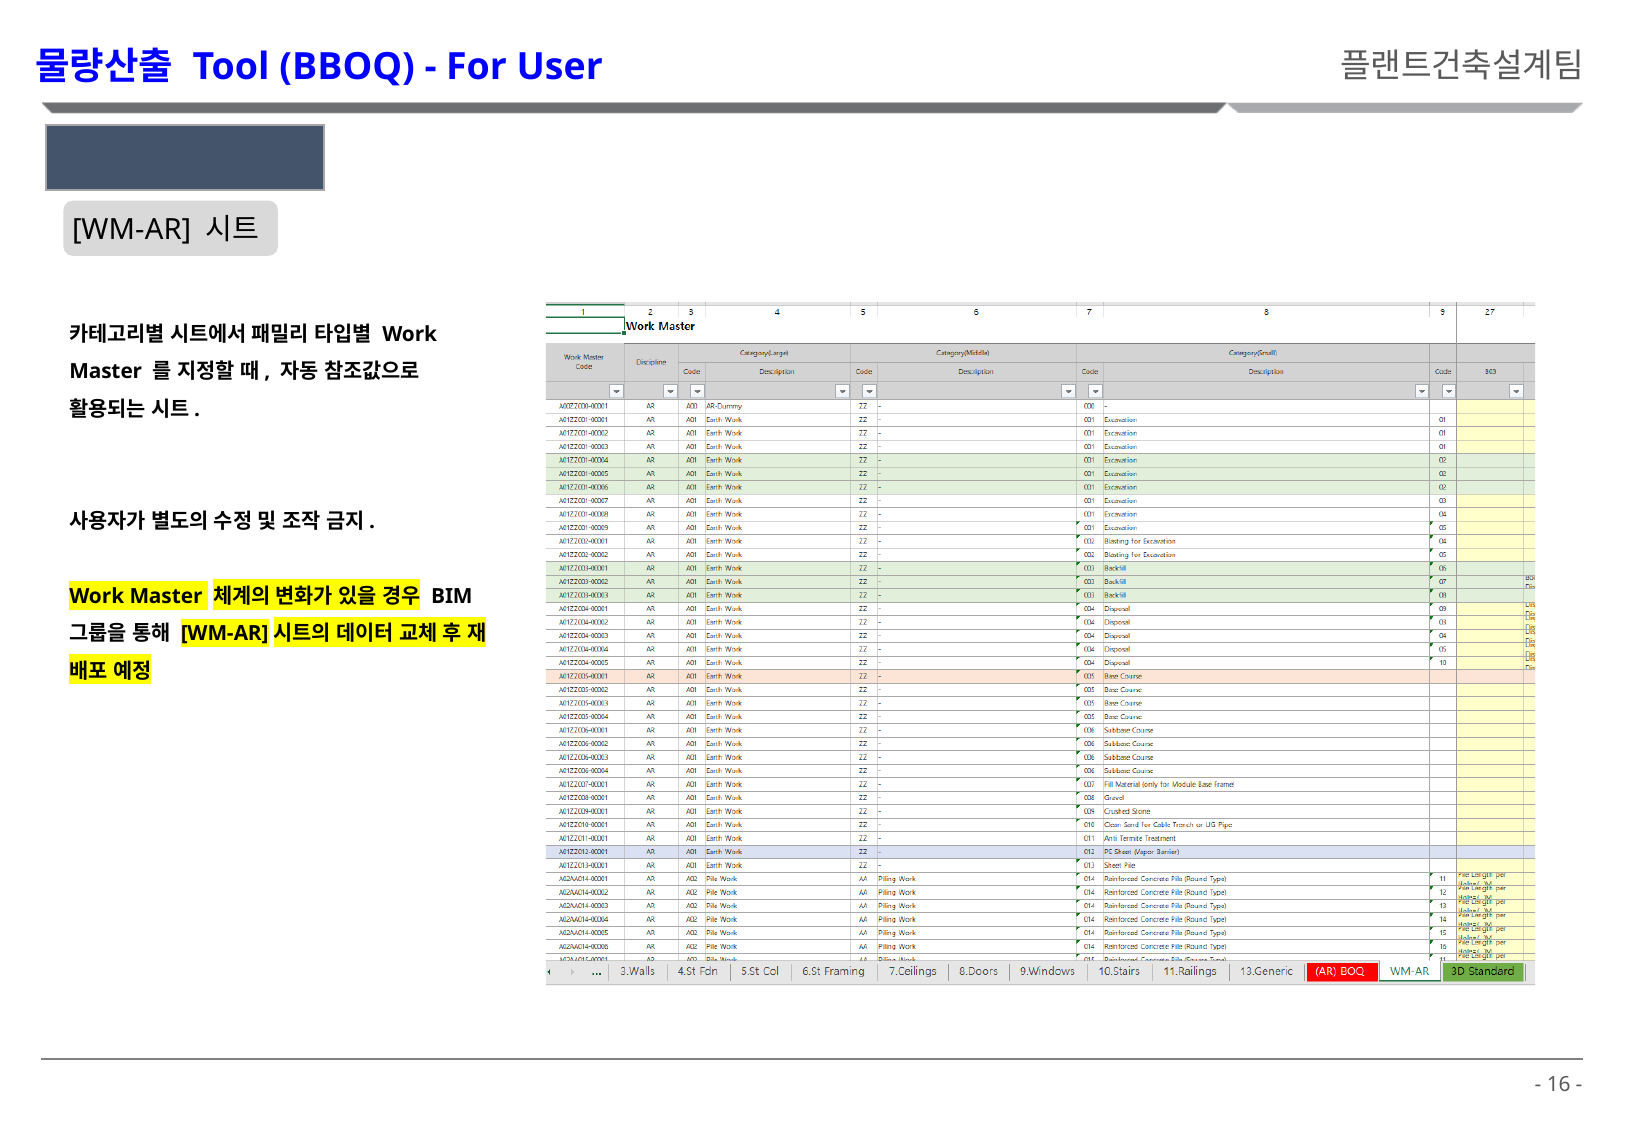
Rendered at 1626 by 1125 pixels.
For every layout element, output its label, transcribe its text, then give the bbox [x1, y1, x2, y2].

picture [545, 302, 1536, 986]
text_box 카테고리별 시트에서 패밀리 타입별 Work Master 를 지정할 때, 자동 참조값으로 활용되는 시트. 사용자가 별도의 수정 및 조작 금지. Work Master 체계의 변화가 있을 경우 BIM 그룹을 통해 [WM-AR]시트의 데이터 교체 후 재 배포 예정 [45, 301, 508, 1061]
text_box 플랜트건축설계팀 [1339, 43, 1584, 84]
picture [42, 102, 1583, 114]
text_box 3. Family List [45, 124, 325, 191]
text_box [WM-AR] 시트 [62, 199, 279, 257]
text_box 물량산출 Tool (BBOQ) - For User [20, 34, 618, 95]
